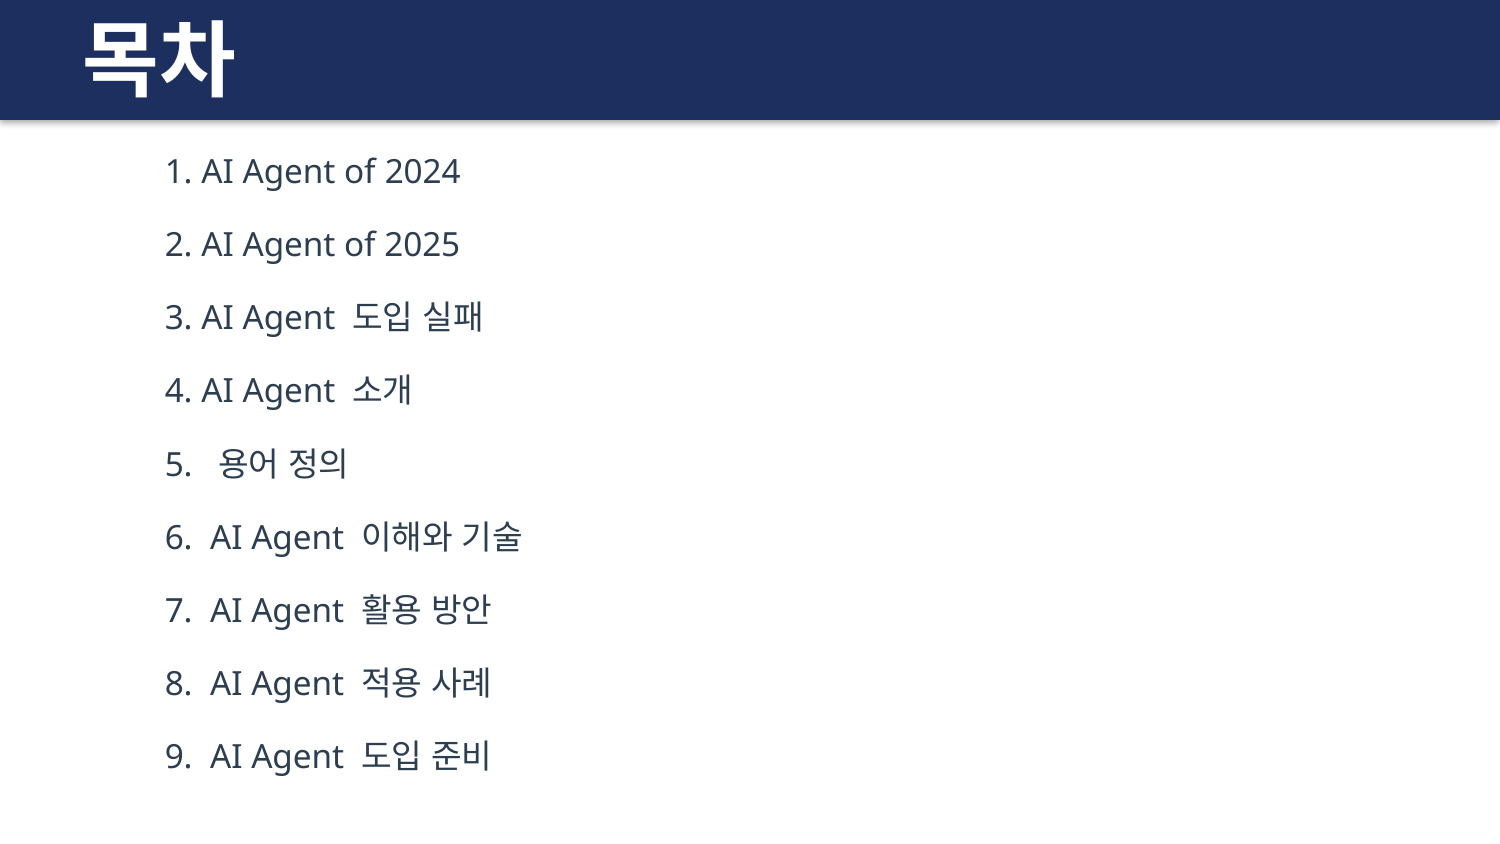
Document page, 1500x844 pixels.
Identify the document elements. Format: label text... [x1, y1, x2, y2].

text_box 목차 [67, 0, 251, 115]
text_box 1. AI Agent of 2024 2. AI Agent of 2025 3. AI Agent 도입 실패 4. AI Agent 소개 5. 용어 정의 6. AI Agent 이해와 기술 7. AI Agent 활용 방안 8. AI Agent 적용 사례 9. AI Agent 도입 준비 [150, 142, 665, 783]
text_box [0, 0, 1500, 121]
